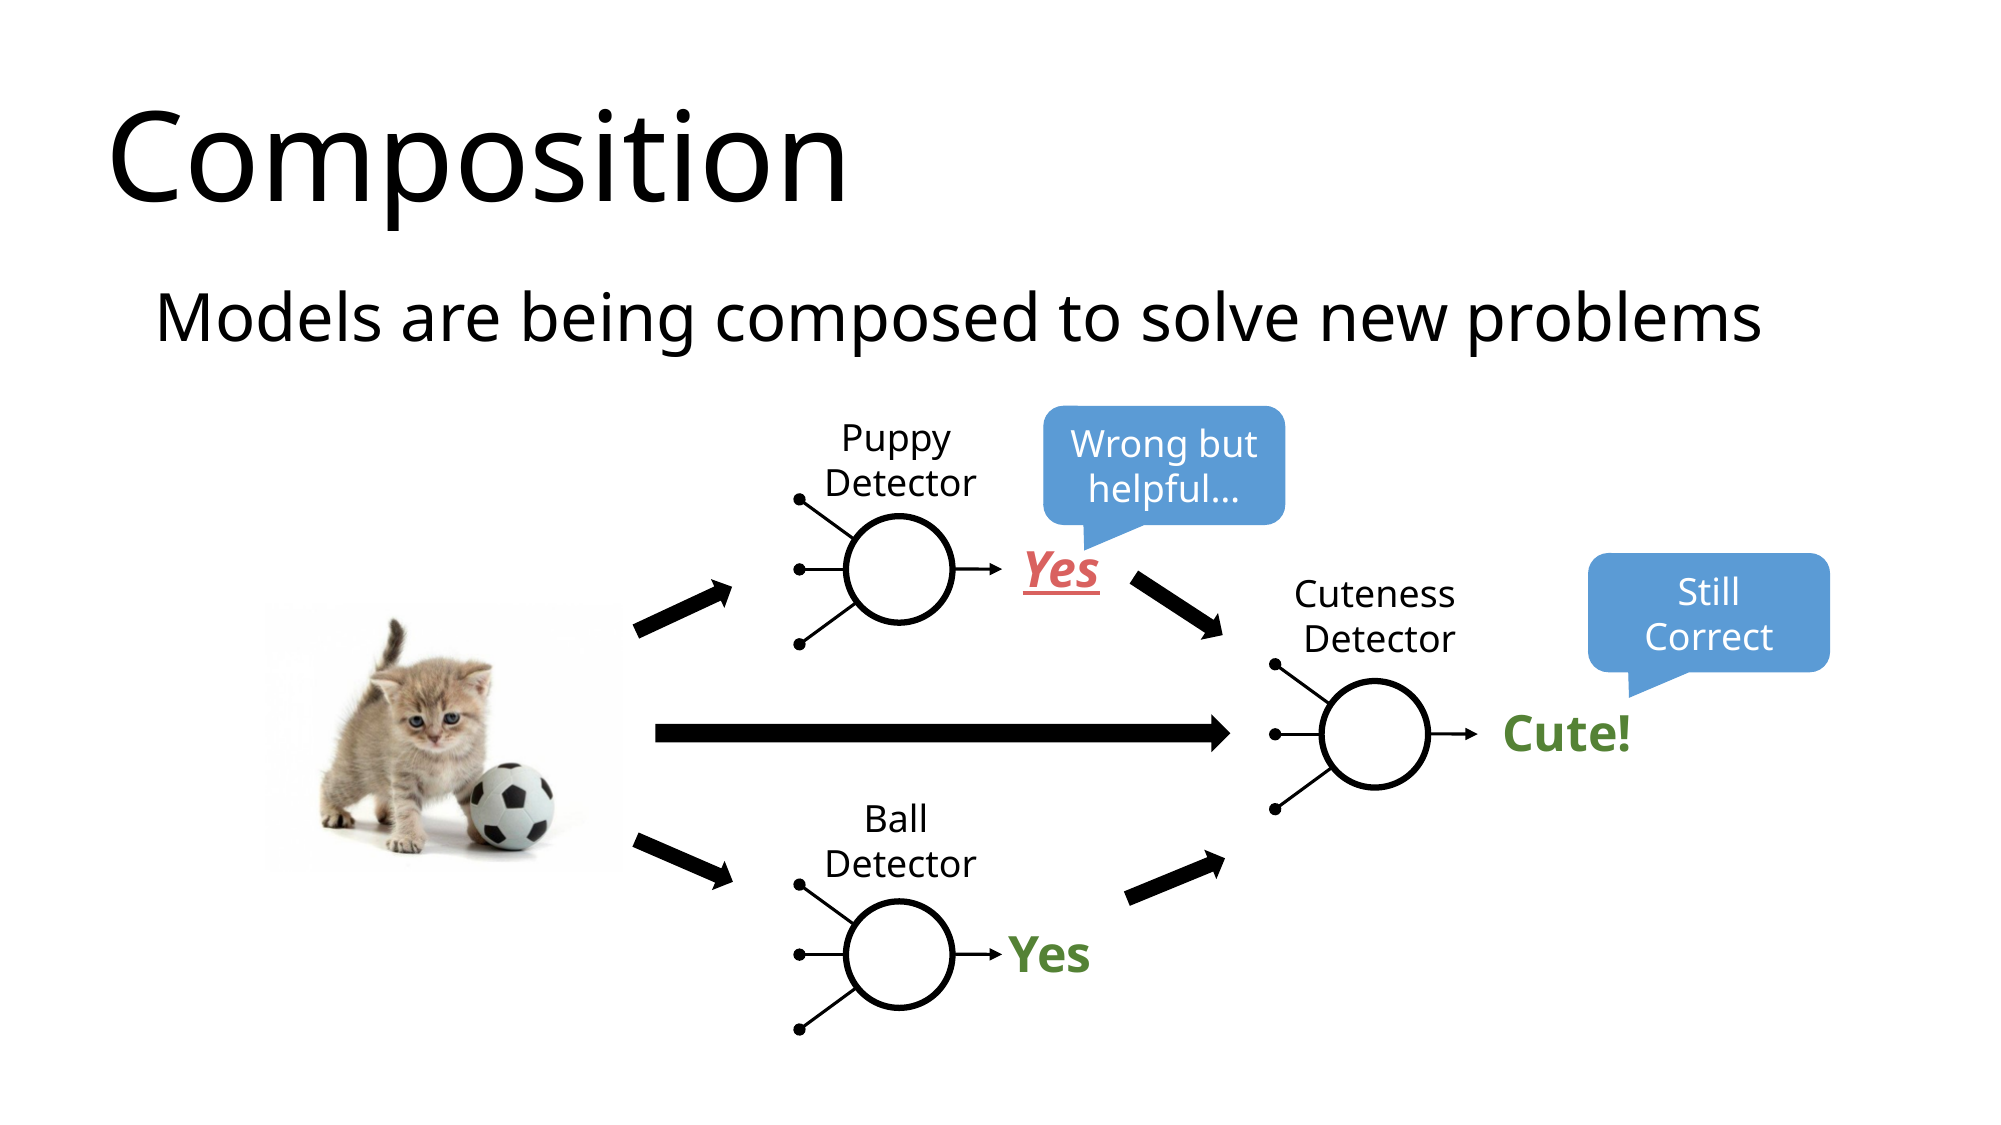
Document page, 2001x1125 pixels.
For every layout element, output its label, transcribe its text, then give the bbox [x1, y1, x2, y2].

picture [265, 603, 623, 872]
text_box [655, 714, 1231, 753]
text_box Puppy Detector [809, 406, 993, 511]
text_box Cute! [1487, 694, 1648, 770]
title Composition [90, 52, 1863, 271]
text_box Still Correct [1587, 552, 1831, 698]
list Models are being composed to solve new problems [137, 276, 1863, 650]
text_box Yes [993, 915, 1107, 990]
text_box Yes [1008, 529, 1115, 605]
text_box [632, 579, 733, 639]
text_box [828, 470, 974, 674]
text_box Ball Detector [809, 787, 993, 893]
text_box Cuteness Detector [1278, 562, 1481, 667]
text_box [632, 832, 733, 891]
text_box Wrong but helpful… [1043, 405, 1286, 551]
text_box [1123, 849, 1226, 906]
text_box [1129, 570, 1223, 640]
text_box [828, 855, 974, 1059]
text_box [1303, 635, 1449, 839]
